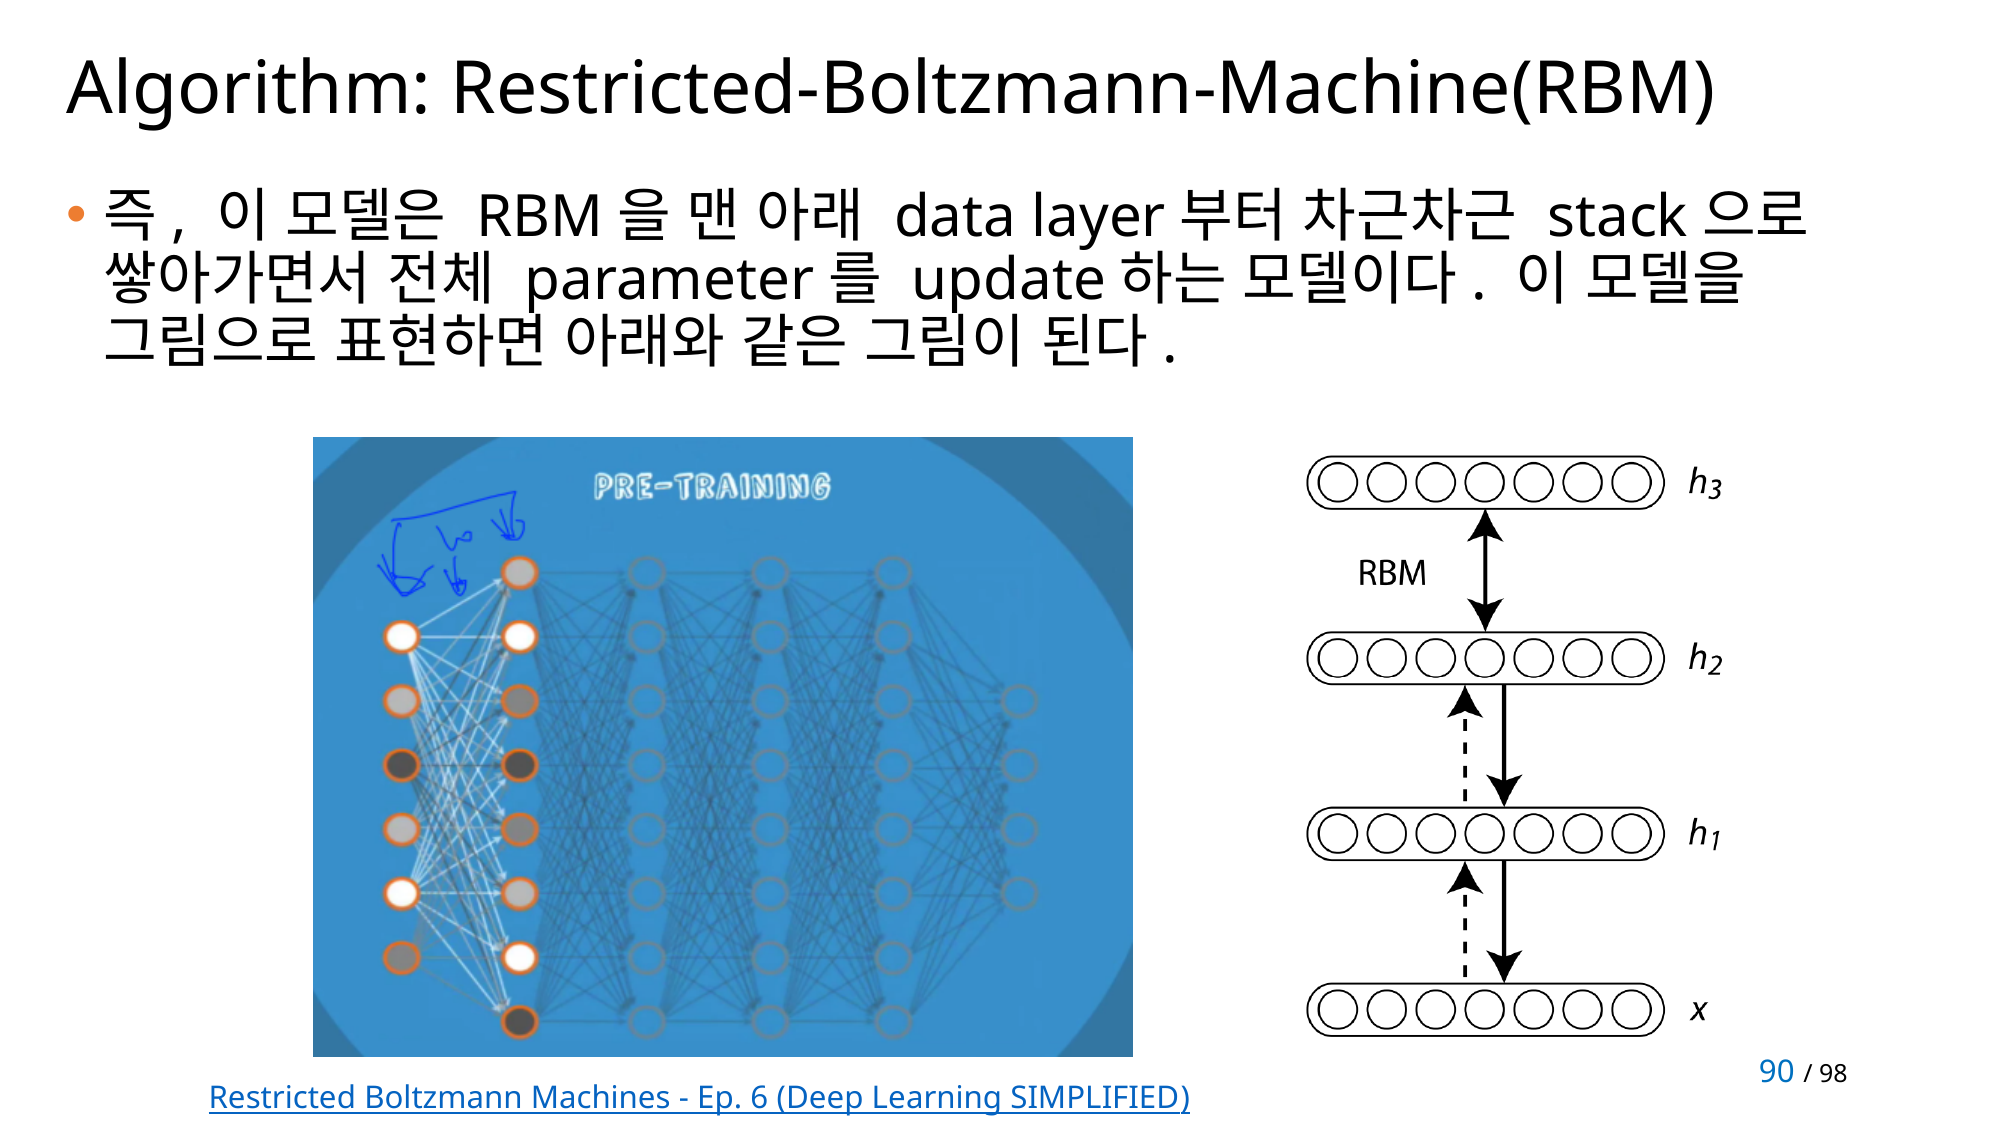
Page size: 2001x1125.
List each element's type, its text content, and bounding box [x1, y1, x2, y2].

text_box Restricted Boltzmann Machines - Ep. 6 (Deep Learning SIMPLIFIED) [193, 1070, 1515, 1125]
picture [1286, 437, 1743, 1057]
list 즉, 이 모델은 RBM을 맨 아래 data layer부터 차근차근 stack으로 쌓아가면서 전체 parameter를 update하는 모델이다. 이 모델을 그림으로 표현하면 아래와 같은 그림이 된다. [51, 178, 1961, 1014]
title Algorithm: Restricted-Boltzmann-Machine(RBM) [51, 18, 1961, 161]
picture [313, 437, 1133, 1057]
slide_number 90 / 98 [1412, 1042, 1863, 1103]
